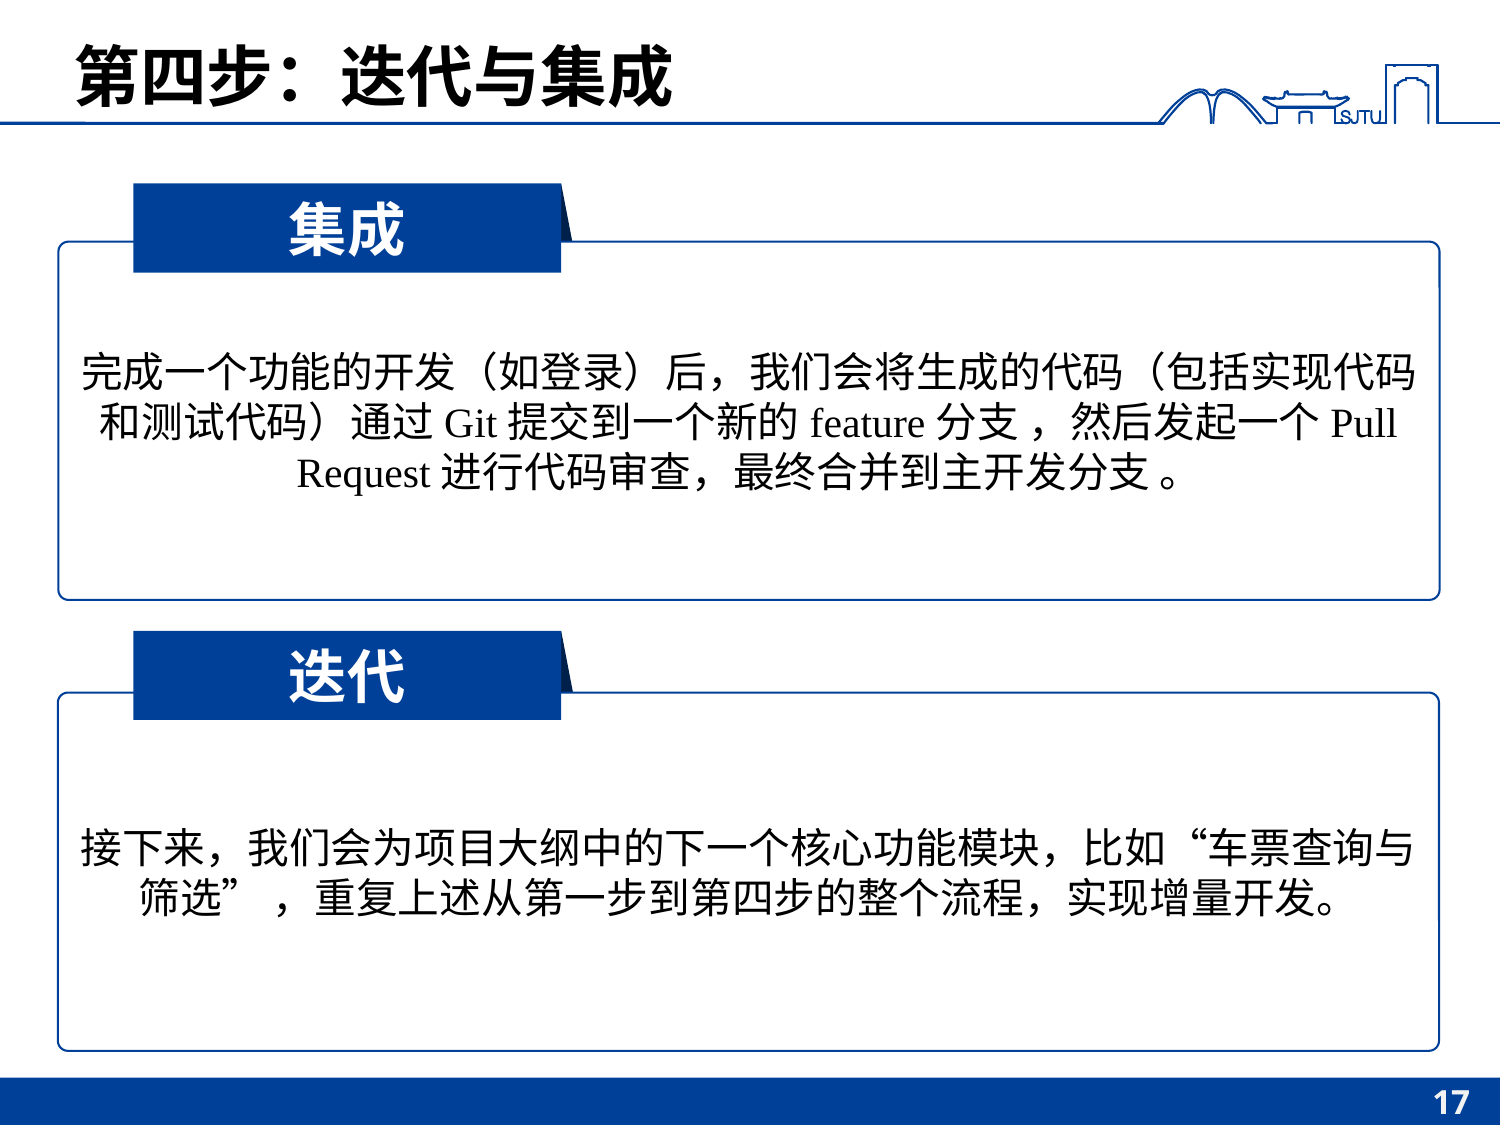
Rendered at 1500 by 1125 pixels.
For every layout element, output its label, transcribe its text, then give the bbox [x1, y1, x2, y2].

text_box 集成 [132, 182, 562, 274]
text_box [562, 635, 573, 691]
title 第四步：迭代与集成 [58, 29, 1439, 124]
text_box 完成一个功能的开发（如登录）后，我们会将生成的代码（包括实现代码和测试代码）通过Git提交到一个新的feature分支 ，然后发起一个Pull Request进行代码审查，最终合并到主开发分支 。 [57, 240, 1441, 601]
text_box 接下来，我们会为项目大纲中的下一个核心功能模块，比如“车票查询与筛选” ，重复上述从第一步到第四步的整个流程，实现增量开发。 [56, 691, 1441, 1052]
text_box 迭代 [132, 630, 562, 721]
text_box [562, 187, 572, 240]
